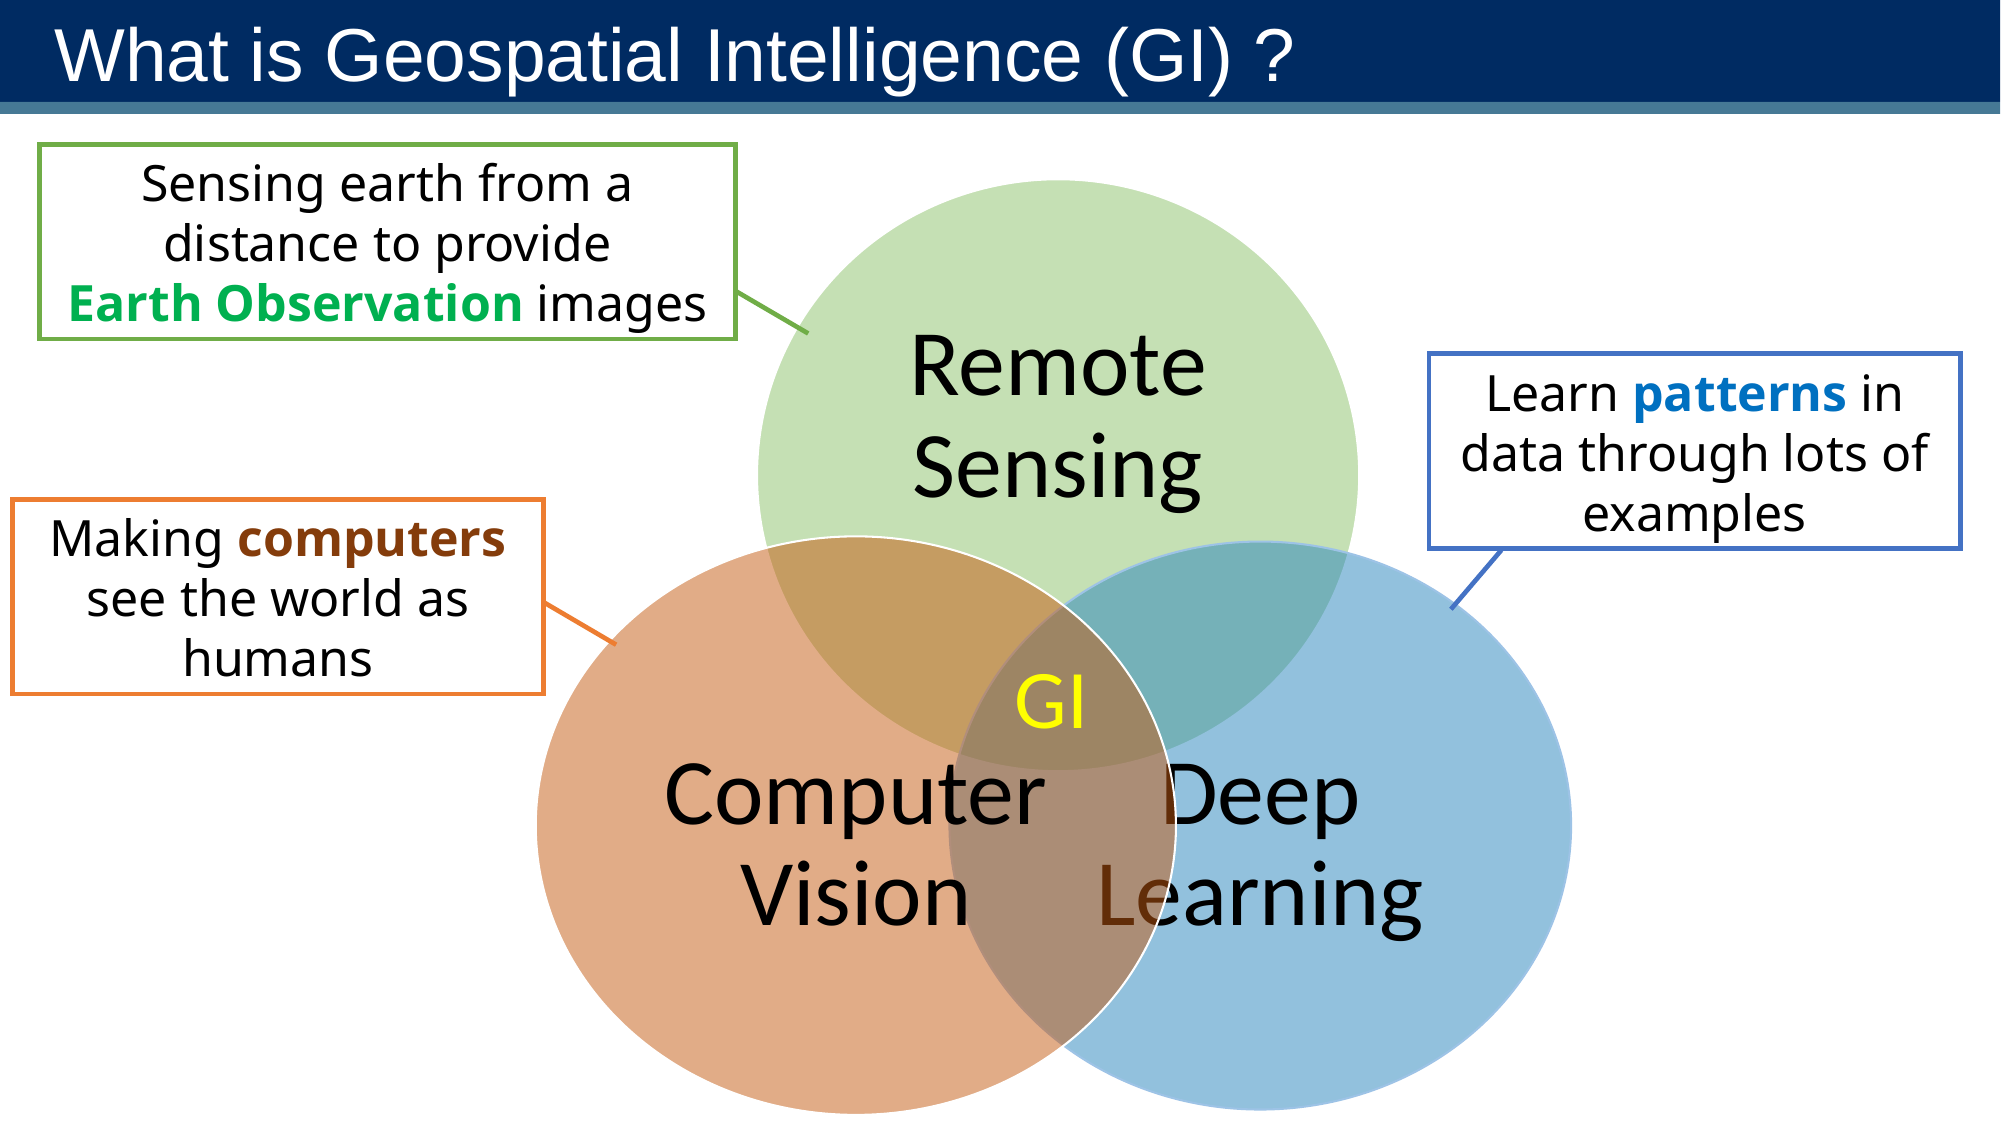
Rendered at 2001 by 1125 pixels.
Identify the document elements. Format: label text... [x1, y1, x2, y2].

title What is Geospatial Intelligence (GI) ? [39, 18, 1961, 96]
text_box Sensing earth from a distance to provide Earth Observation images [38, 143, 737, 340]
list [92, 179, 2000, 1115]
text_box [543, 602, 617, 645]
text_box Making computers see the world as humans [11, 498, 92, 695]
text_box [1450, 550, 1502, 610]
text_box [735, 291, 809, 334]
picture [0, 0, 2001, 114]
